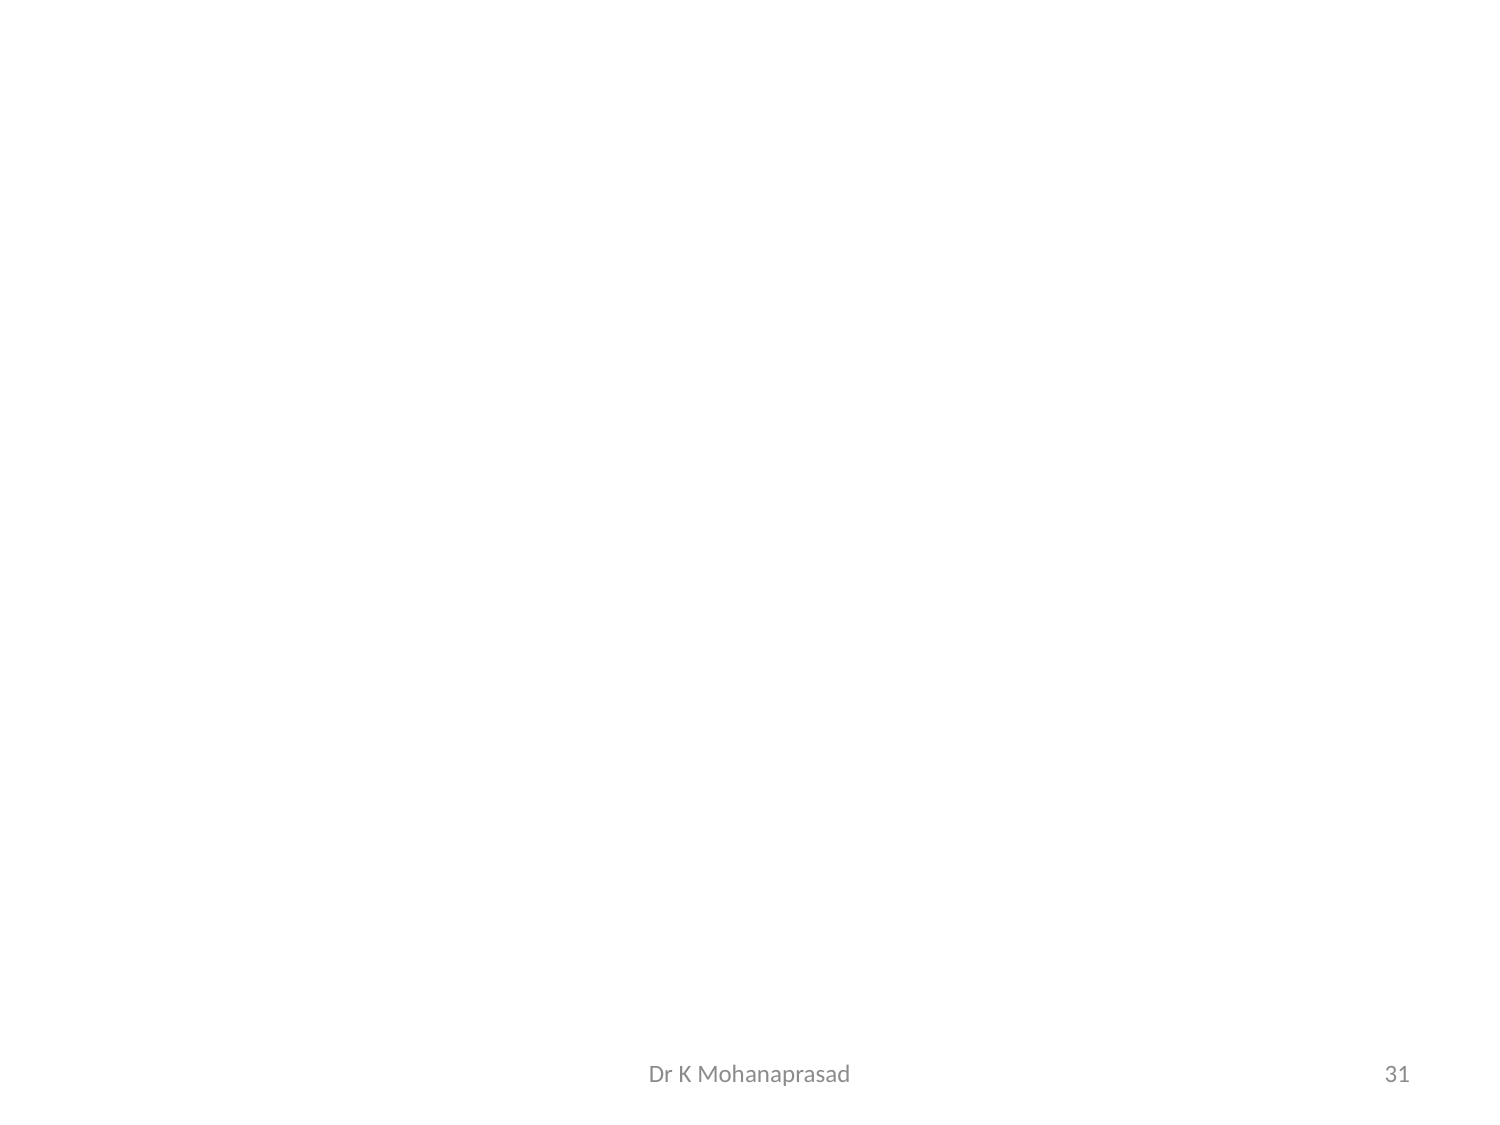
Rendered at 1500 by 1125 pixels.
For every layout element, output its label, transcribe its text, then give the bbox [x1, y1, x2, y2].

footer Dr K Mohanaprasad [512, 1042, 988, 1103]
slide_number 31 [1074, 1042, 1425, 1103]
